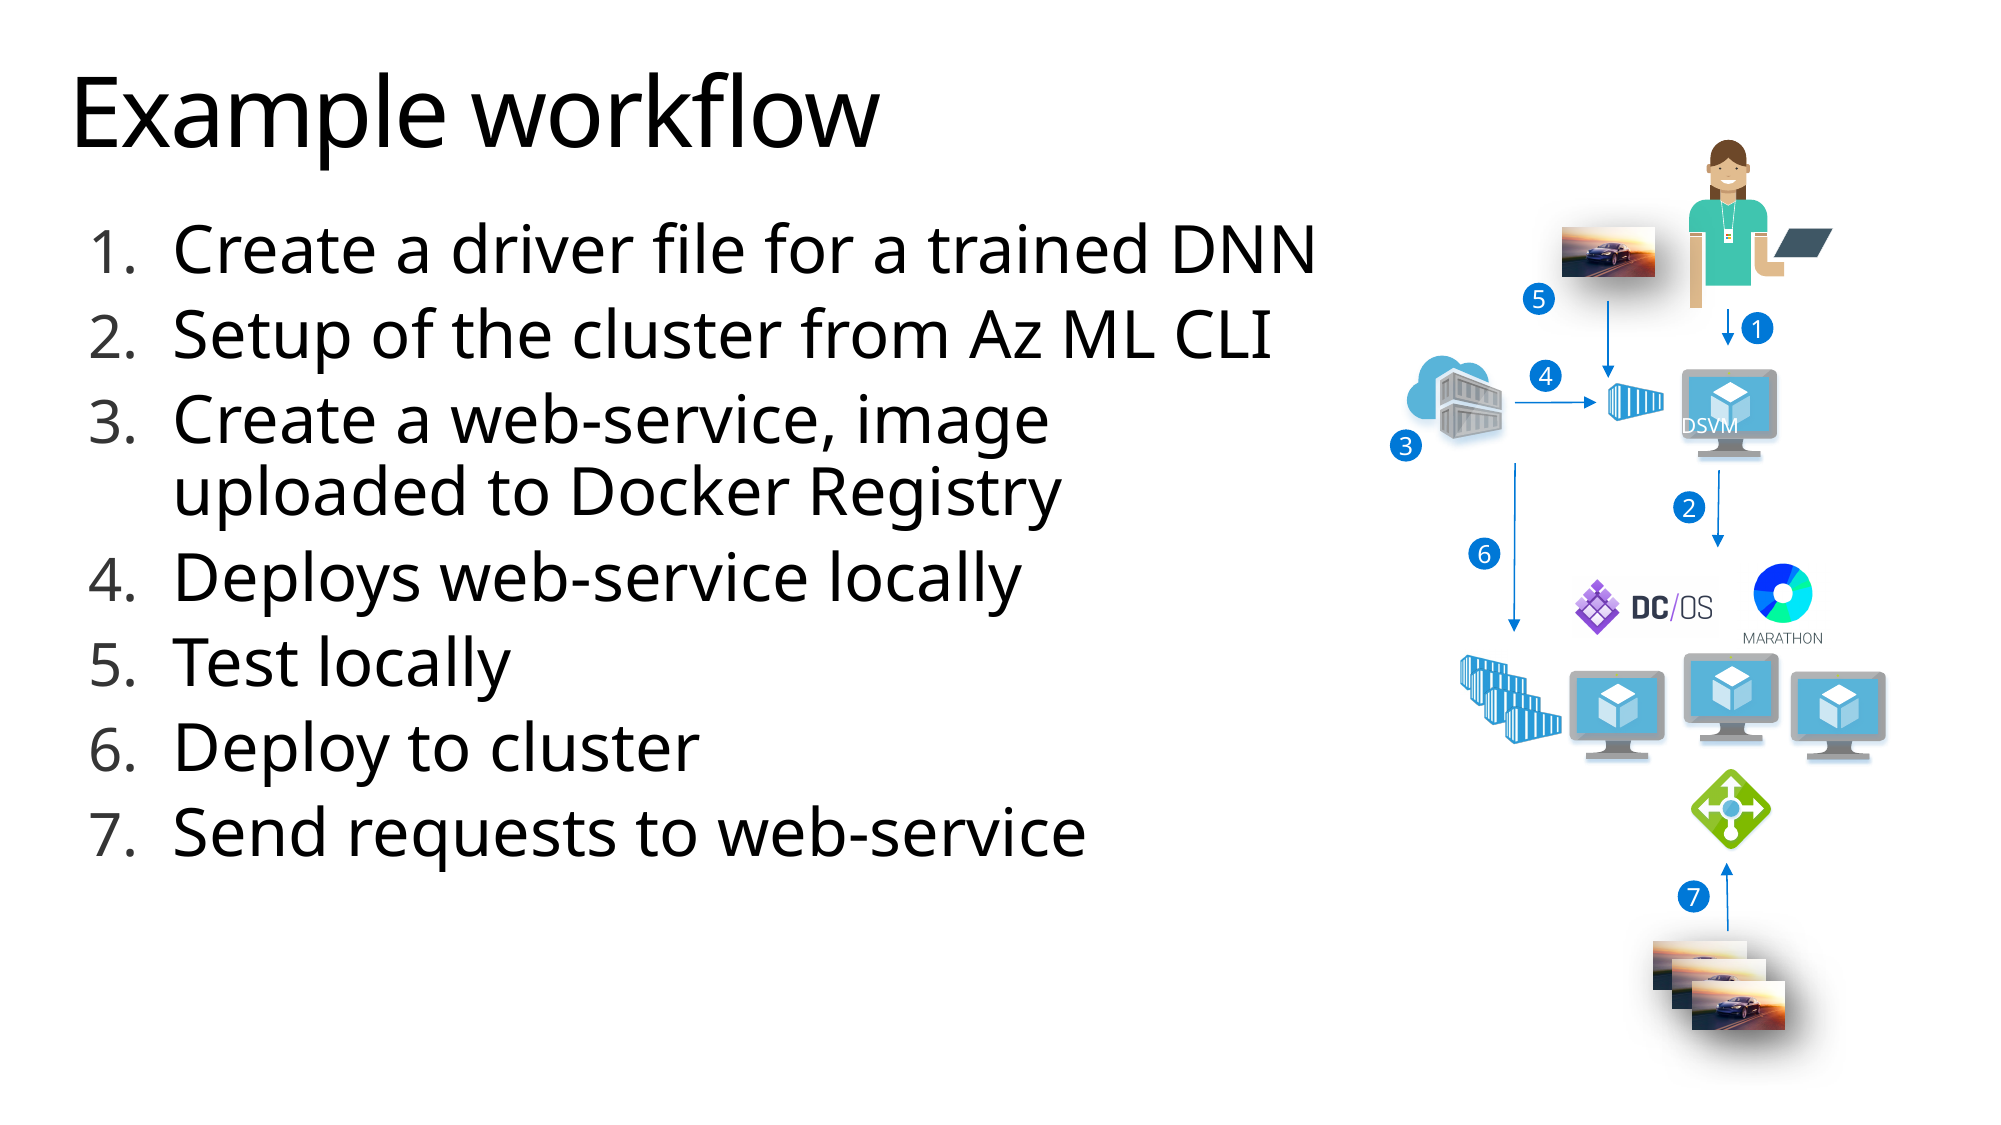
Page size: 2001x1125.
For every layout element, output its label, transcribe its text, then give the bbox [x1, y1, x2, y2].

picture [1687, 138, 1834, 310]
title Example workflow [44, 47, 1957, 196]
picture [1608, 377, 1665, 427]
picture [1687, 767, 1775, 854]
picture [1459, 649, 1562, 749]
text_box 7 [1676, 879, 1711, 914]
picture [1393, 347, 1516, 458]
text_box 3 [1394, 458, 1418, 463]
text_box 6 [1467, 536, 1502, 571]
picture [1653, 941, 1785, 1030]
picture [1561, 227, 1655, 277]
text_box 2 [1672, 490, 1707, 525]
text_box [1666, 365, 1849, 466]
text_box 1 [1740, 311, 1775, 346]
picture [1677, 563, 1892, 769]
picture [1563, 667, 1671, 768]
list Create a driver file for a trained DNN Setup of the cluster from Az ML CLI Create a web-service, image uploaded to Docker Registry Deploys web-service locally Test locally Deploy to cluster Send requests to web-service [64, 200, 1363, 999]
picture [1572, 576, 1720, 638]
text_box 3 [1389, 434, 1393, 457]
text_box 4 [1528, 358, 1563, 393]
text_box 5 [1521, 281, 1556, 316]
